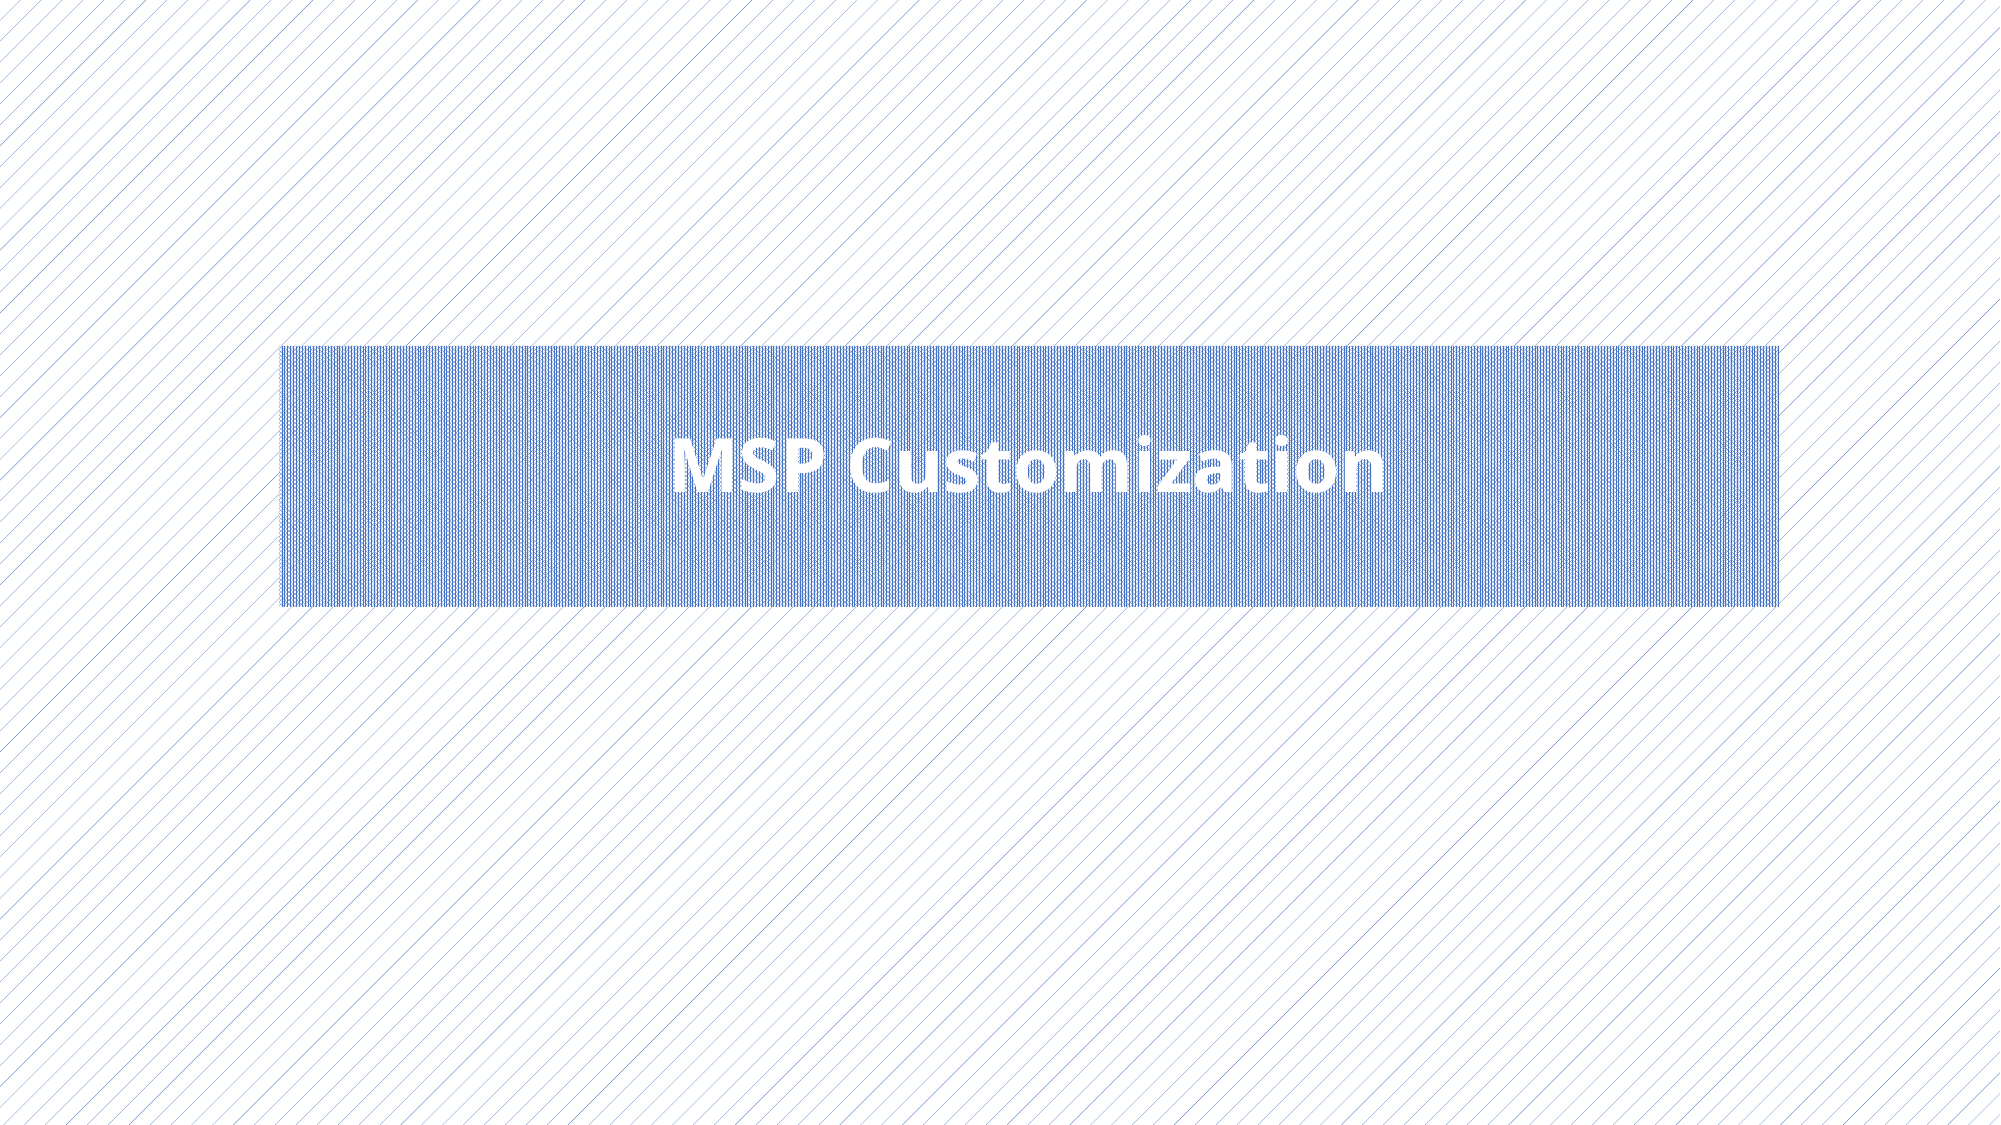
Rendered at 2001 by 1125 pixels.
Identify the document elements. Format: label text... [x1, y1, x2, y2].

title MSP Customization [278, 345, 1779, 607]
